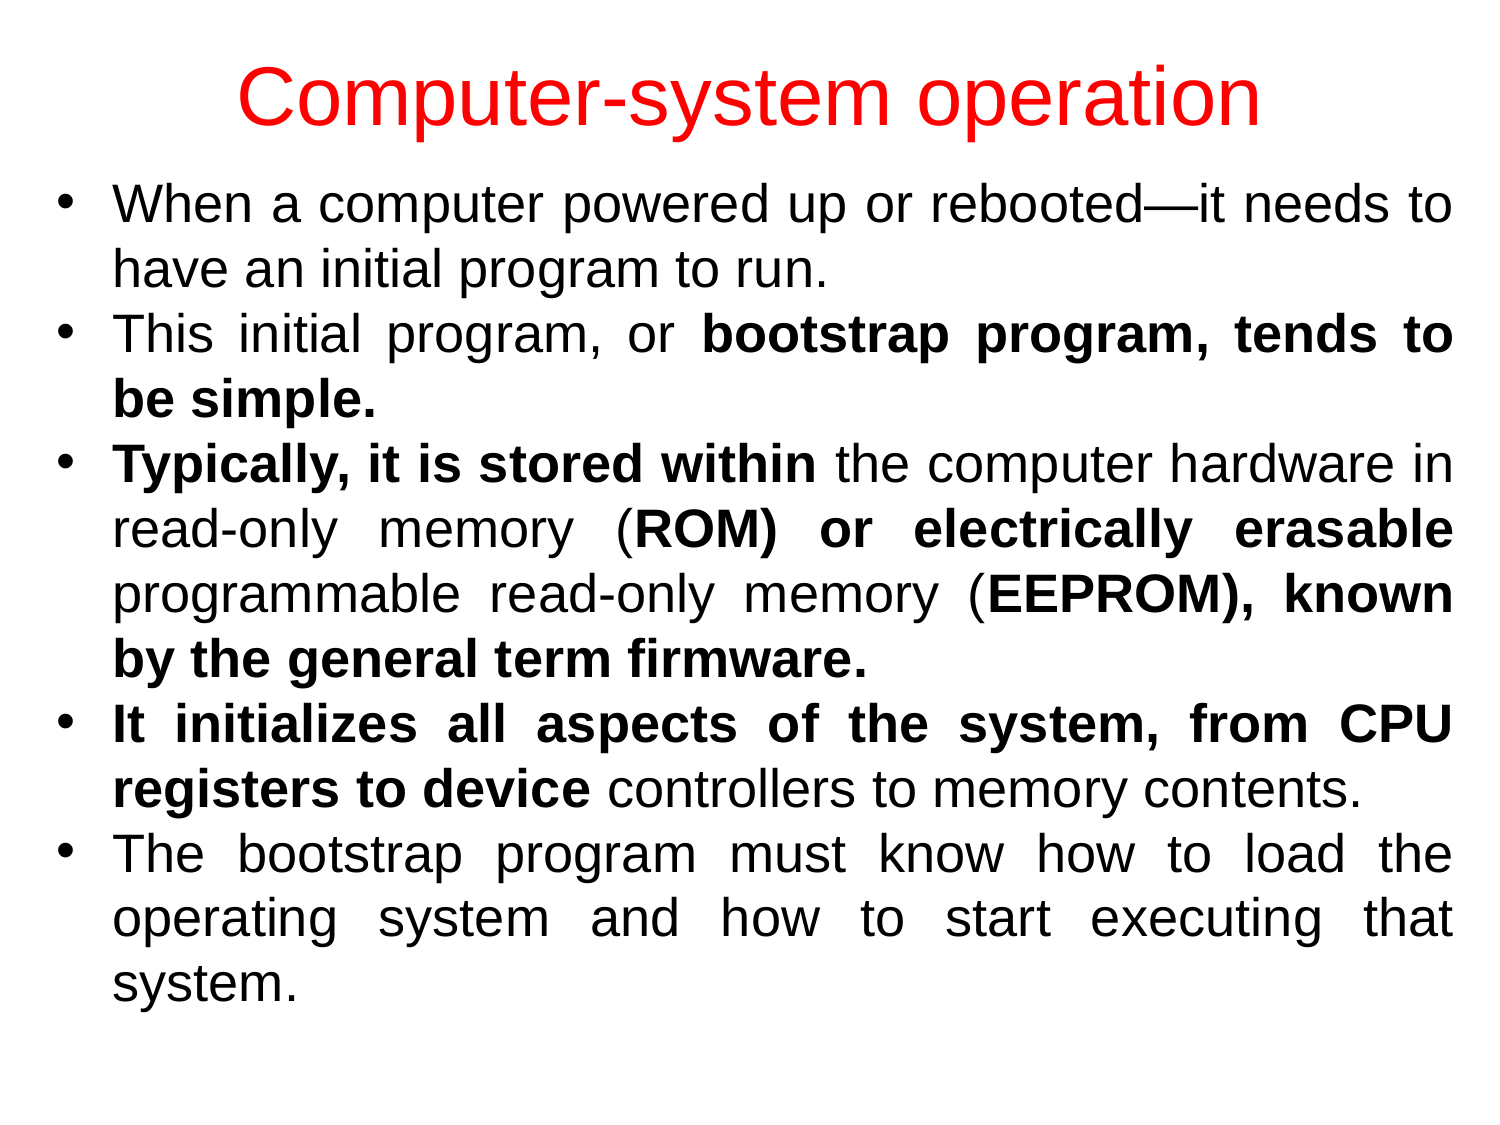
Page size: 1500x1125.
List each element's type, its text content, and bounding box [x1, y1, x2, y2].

text_box When a computer powered up or rebooted—it needs to have an initial program to run. This initial program, or bootstrap program, tends to be simple. Typically, it is stored within the computer hardware in read-only memory (ROM) or electrically erasable programmable read-only memory (EEPROM), known by the general term firmware. It initializes all aspects of the system, from CPU registers to device controllers to memory contents. The bootstrap program must know how to load the operating system and how to start executing that system. [41, 160, 1471, 1094]
text_box Computer-system operation [75, 21, 1425, 160]
